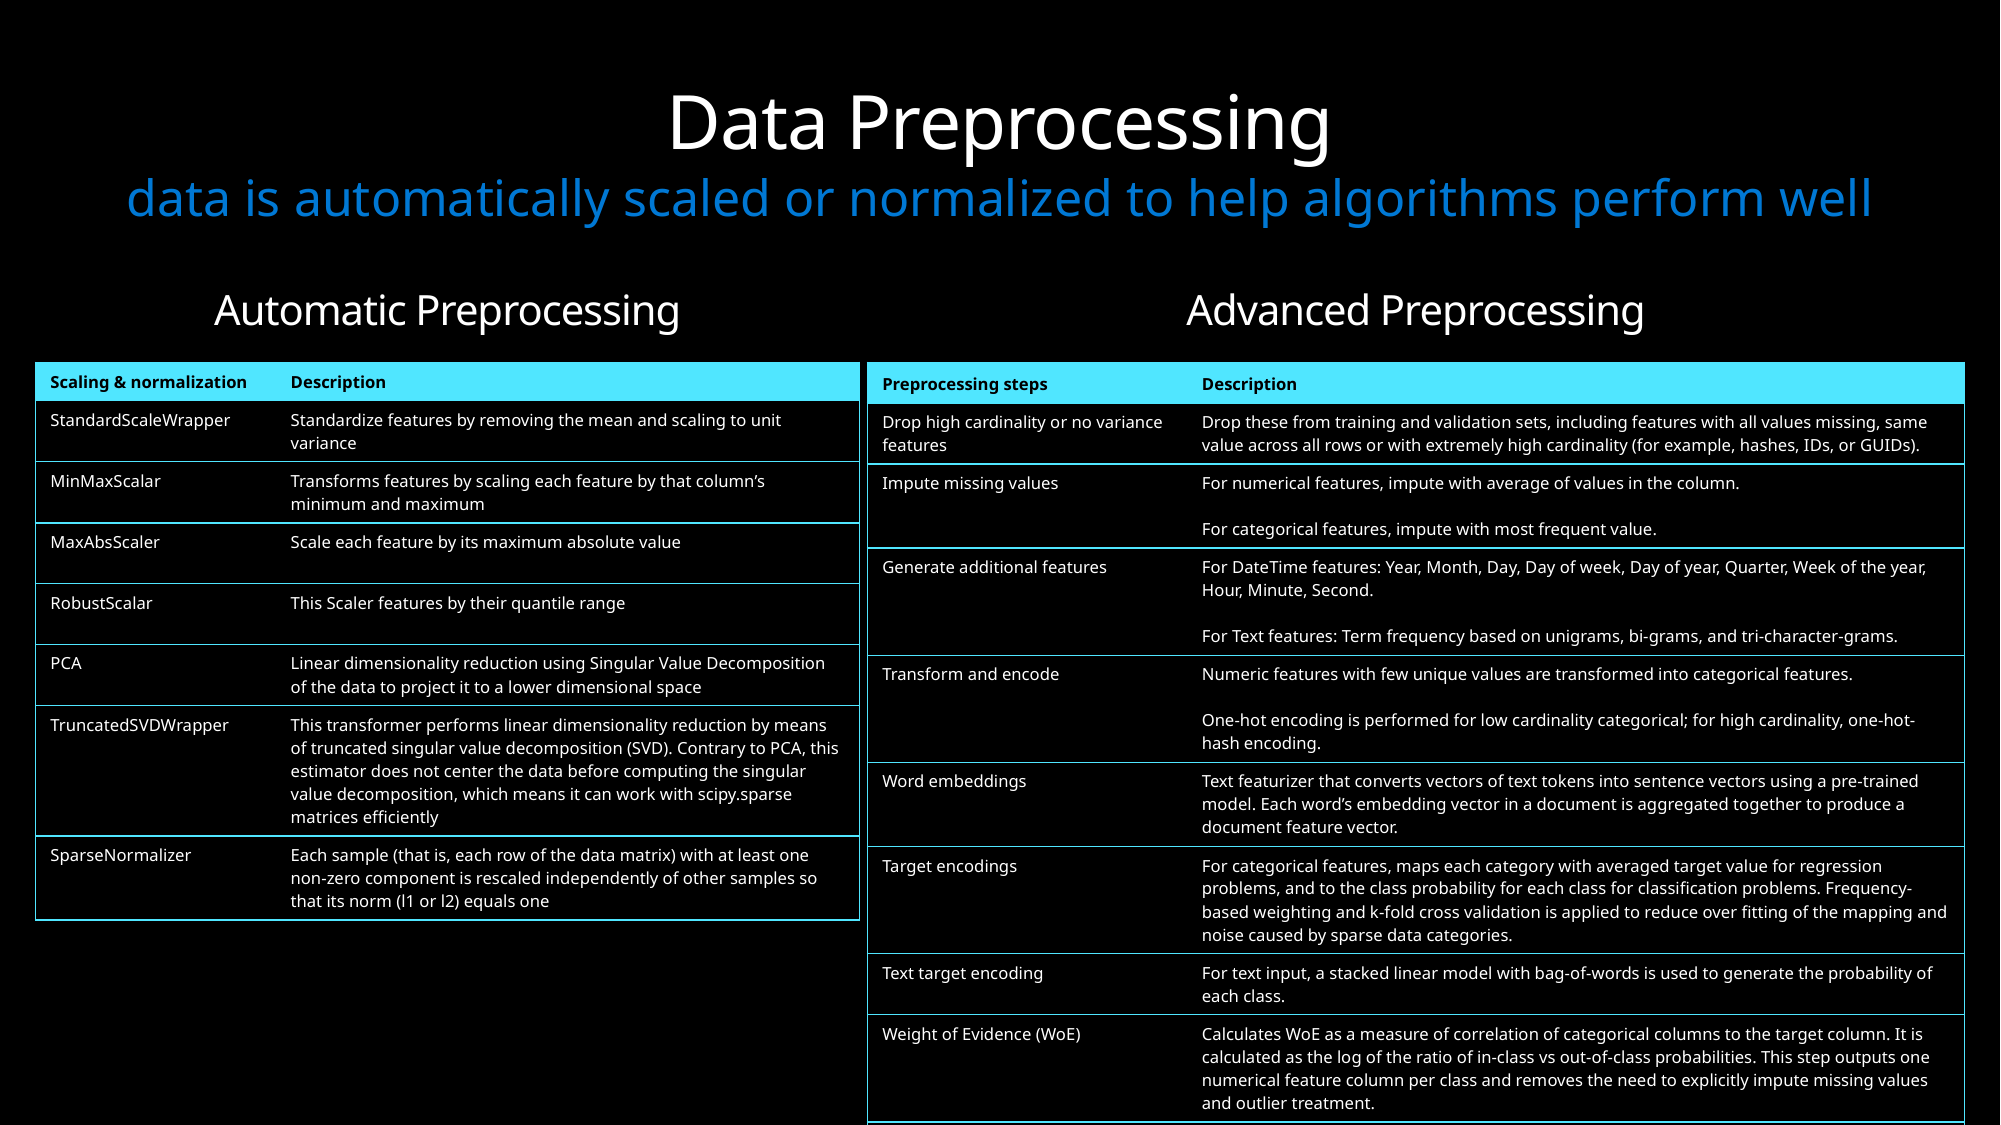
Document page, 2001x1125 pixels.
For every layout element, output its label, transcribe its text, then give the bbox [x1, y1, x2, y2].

table_cell For text input, a stacked linear model with bag-of-words is used to generate the probability of each class. [1187, 954, 1964, 1014]
table_cell Calculates WoE as a measure of correlation of categorical columns to the target column. It is calculated as the log of the ratio of in-class vs out-of-class probabilities. This step outputs one numerical feature column per class and removes the need to explicitly impute missing values and outlier treatment. [1187, 1015, 1964, 1121]
text_box Advanced Preprocessing [1130, 283, 1702, 334]
table_cell This Scaler features by their quantile range [276, 584, 859, 644]
table_cell RobustScalar [36, 584, 276, 644]
table_cell SparseNormalizer [36, 837, 276, 919]
table_header Description [1187, 363, 1964, 402]
table_cell Scale each feature by its maximum absolute value [276, 524, 859, 583]
table_cell MinMaxScalar [36, 462, 276, 522]
table_cell PCA [36, 645, 276, 705]
table_cell Standardize features by removing the mean and scaling to unit variance [276, 401, 859, 461]
table_cell Numeric features with few unique values are transformed into categorical features. One-hot encoding is performed for low cardinality categorical; for high cardinality, one-hot-hash encoding. [1187, 656, 1964, 762]
table_cell Text featurizer that converts vectors of text tokens into sentence vectors using a pre-trained model. Each word’s embedding vector in a document is aggregated together to produce a document feature vector. [1187, 763, 1964, 846]
table_cell Text target encoding [868, 954, 1187, 1014]
title Data Preprocessing [96, 75, 1904, 166]
table_cell MaxAbsScaler [36, 524, 276, 583]
table_cell Drop these from training and validation sets, including features with all values missing, same value across all rows or with extremely high cardinality (for example, hashes, IDs, or GUIDs). [1187, 404, 1964, 463]
table_cell Target encodings [868, 847, 1187, 953]
table_cell Transforms features by scaling each feature by that column’s minimum and maximum [276, 462, 859, 522]
table_header Description [276, 363, 859, 400]
table_cell Transform and encode [868, 656, 1187, 762]
table_cell Word embeddings [868, 763, 1187, 846]
table_cell StandardScaleWrapper [36, 401, 276, 461]
list data is automatically scaled or normalized to help algorithms perform well [95, 166, 1905, 212]
table_cell Generate additional features [868, 549, 1187, 655]
table_header Preprocessing steps [868, 363, 1187, 402]
table_cell TruncatedSVDWrapper [36, 706, 276, 835]
table_cell For DateTime features: Year, Month, Day, Day of week, Day of year, Quarter, Week of the year, Hour, Minute, Second. For Text features: Term frequency based on unigrams, bi-grams, and tri-character-grams. [1187, 549, 1964, 655]
table_header Scaling & normalization [36, 363, 276, 400]
table_cell Each sample (that is, each row of the data matrix) with at least one non-zero component is rescaled independently of other samples so that its norm (l1 or l2) equals one [276, 837, 859, 919]
table_cell Impute missing values [868, 465, 1187, 547]
table_cell Linear dimensionality reduction using Singular Value Decomposition of the data to project it to a lower dimensional space [276, 645, 859, 705]
table_cell Drop high cardinality or no variance features [868, 404, 1187, 463]
table_cell For numerical features, impute with average of values in the column. For categorical features, impute with most frequent value. [1187, 465, 1964, 547]
text_box Automatic Preprocessing [162, 283, 733, 334]
table_cell Weight of Evidence (WoE) [868, 1015, 1187, 1121]
table_cell This transformer performs linear dimensionality reduction by means of truncated singular value decomposition (SVD). Contrary to PCA, this estimator does not center the data before computing the singular value decomposition, which means it can work with scipy.sparse matrices efficiently [276, 706, 859, 835]
table_cell For categorical features, maps each category with averaged target value for regression problems, and to the class probability for each class for classification problems. Frequency-based weighting and k-fold cross validation is applied to reduce over fitting of the mapping and noise caused by sparse data categories. [1187, 847, 1964, 953]
